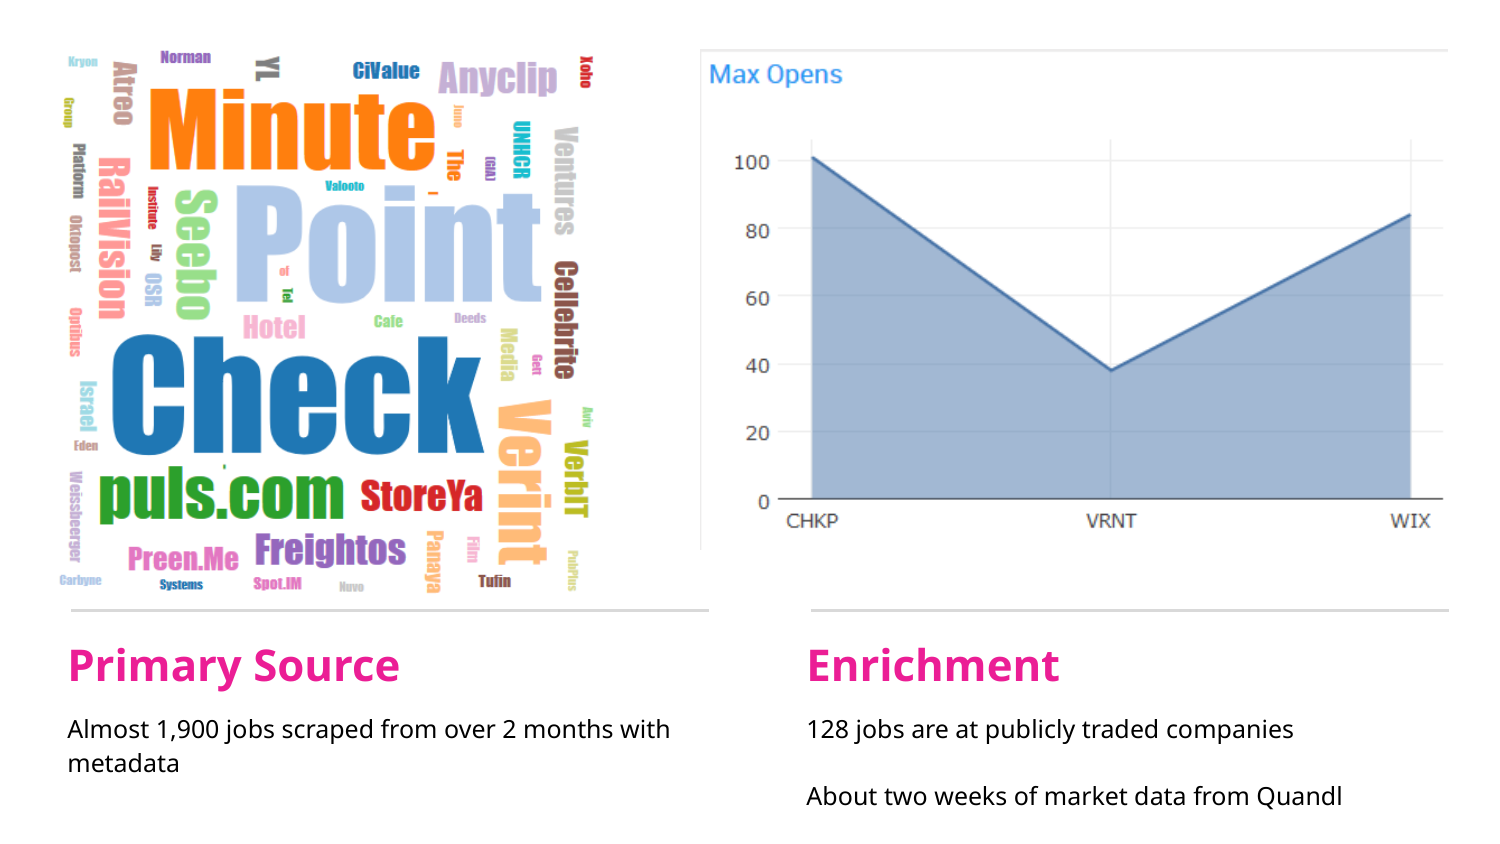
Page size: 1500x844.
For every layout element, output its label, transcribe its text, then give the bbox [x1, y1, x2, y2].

list Primary Source [52, 618, 709, 693]
picture [700, 48, 1448, 550]
list Enrichment [791, 618, 1448, 693]
list Almost 1,900 jobs scraped from over 2 months with metadata [52, 693, 709, 799]
picture [51, 34, 604, 604]
list 128 jobs are at publicly traded companies About two weeks of market data from Quandl [791, 693, 1448, 799]
